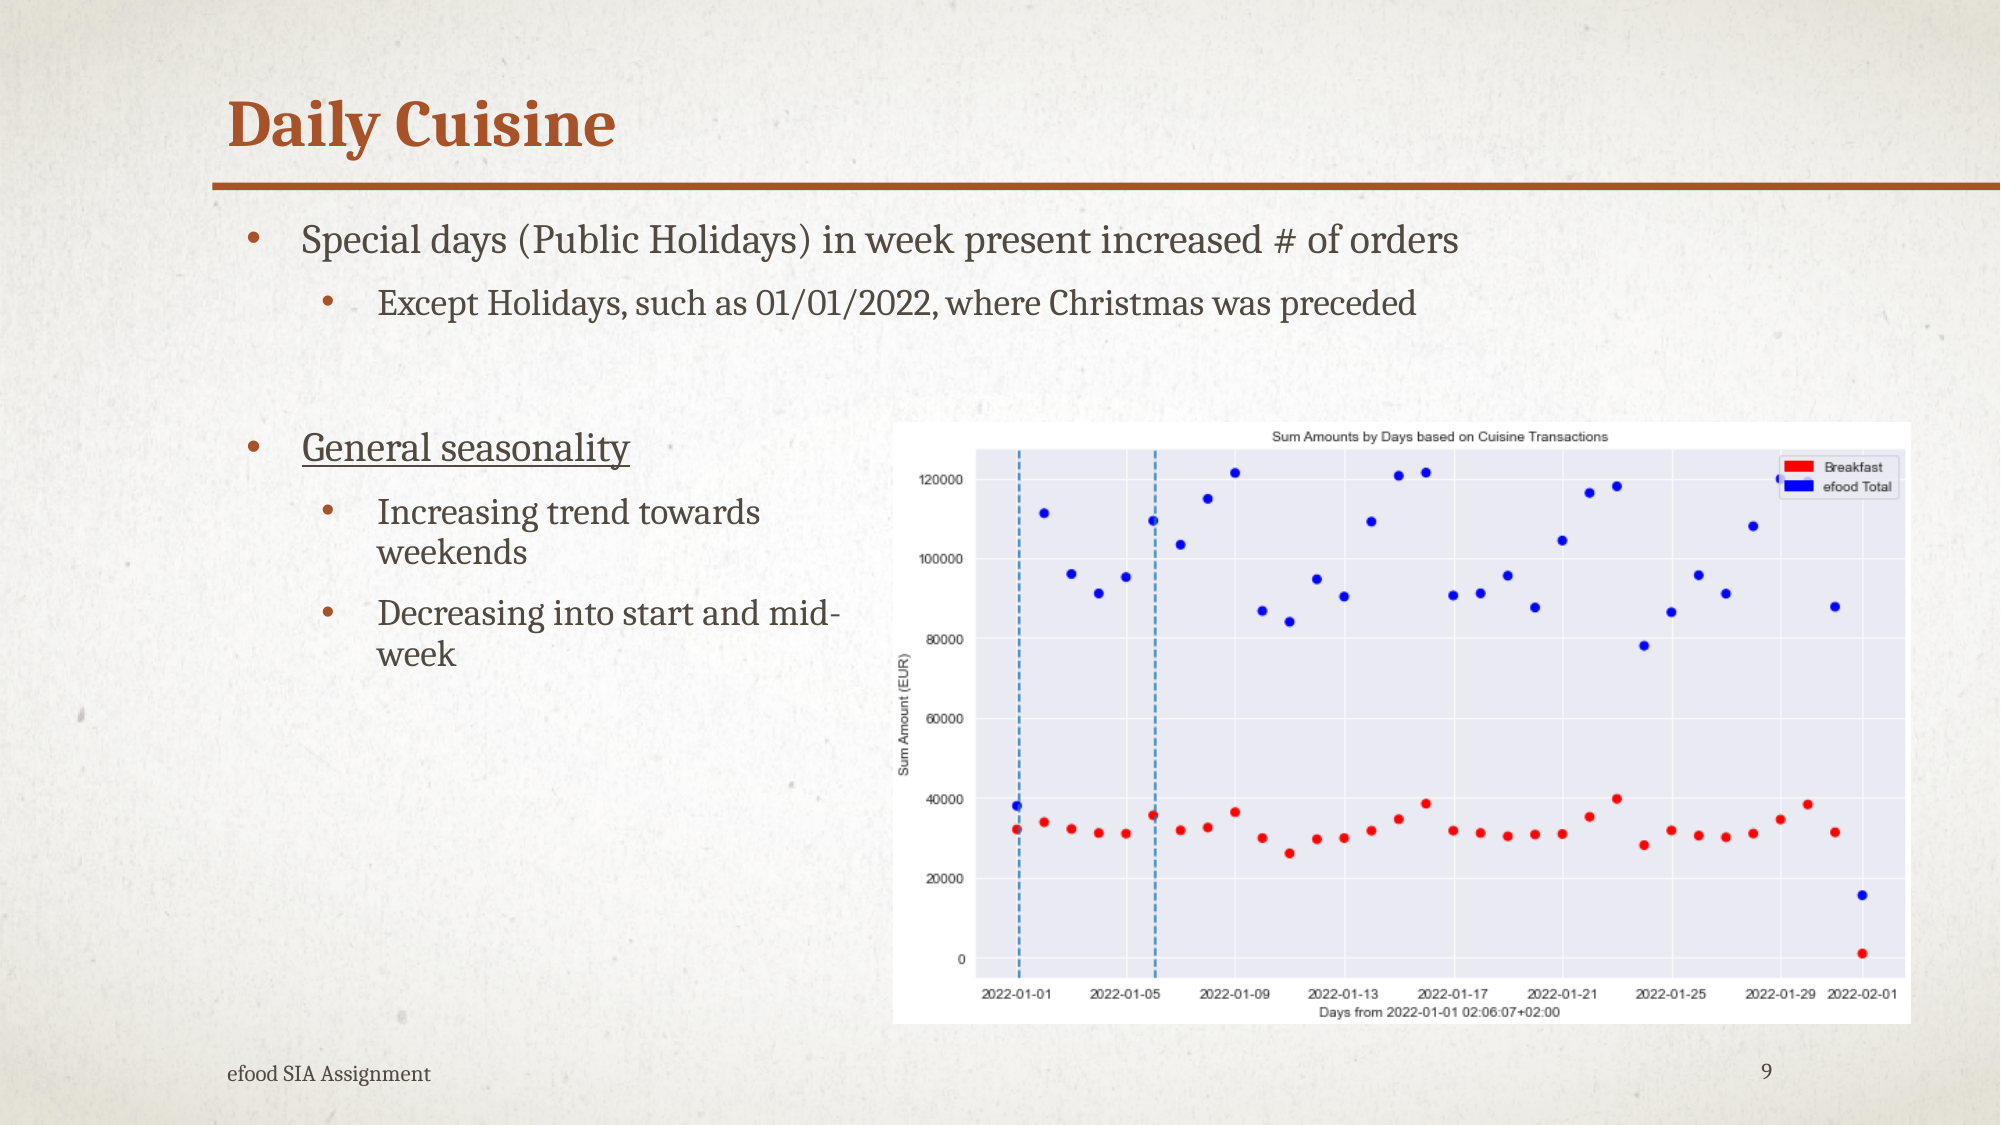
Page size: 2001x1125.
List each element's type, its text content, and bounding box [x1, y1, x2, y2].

slide_number 9 [1650, 1053, 1788, 1087]
picture [0, 0, 2001, 1125]
footer efood SIA Assignment [212, 1053, 1063, 1093]
text_box General seasonality Increasing trend towards weekends Decreasing into start and mid-week [212, 418, 871, 1024]
list Special days (Public Holidays) in week present increased # of orders Except Holidays, such as 01/01/2022, where Christmas was preceded [212, 209, 1984, 423]
title Daily Cuisine [212, 71, 1788, 169]
